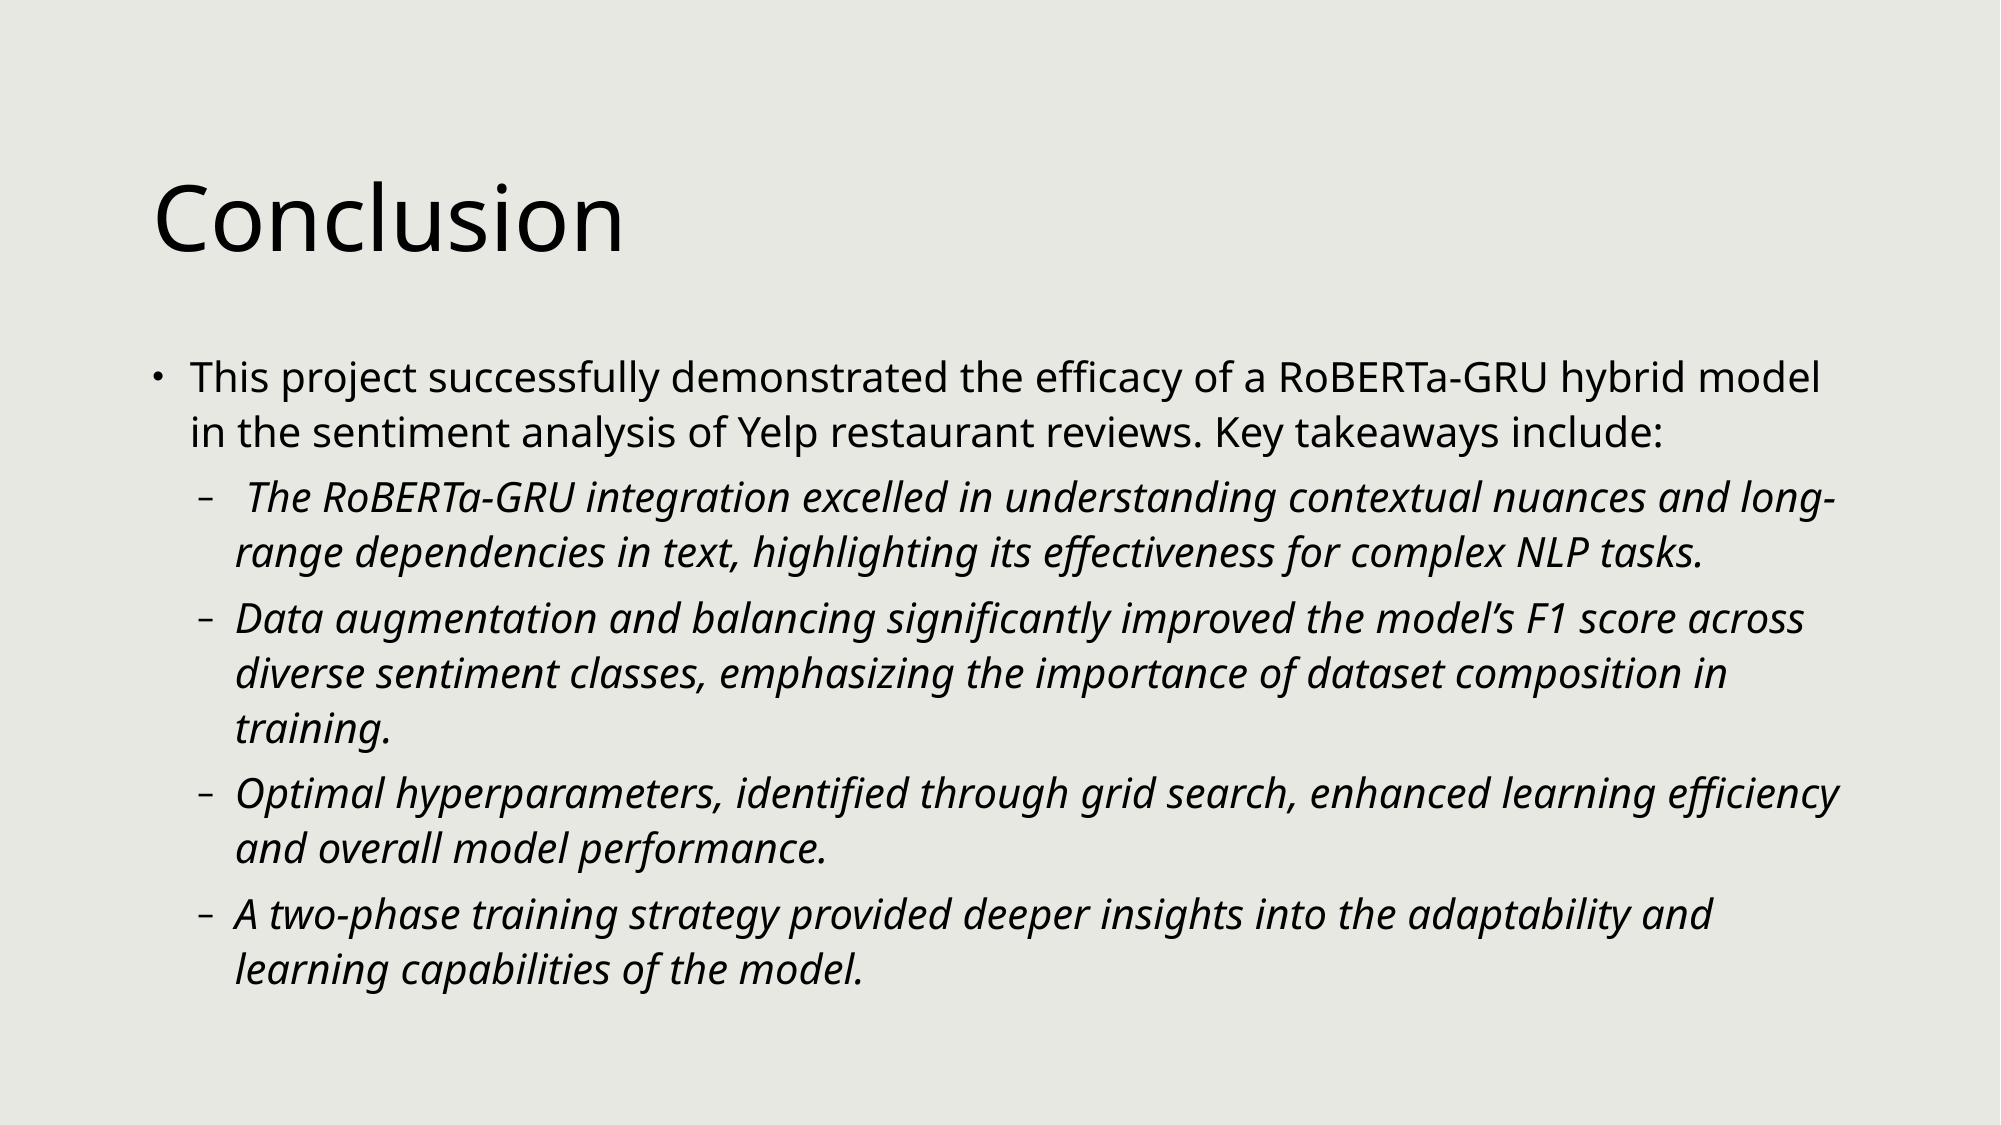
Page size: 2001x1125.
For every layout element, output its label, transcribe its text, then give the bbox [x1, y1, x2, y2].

title Conclusion [137, 95, 1863, 280]
list This project successfully demonstrated the efficacy of a RoBERTa-GRU hybrid model in the sentiment analysis of Yelp restaurant reviews. Key takeaways include: The RoBERTa-GRU integration excelled in understanding contextual nuances and long-range dependencies in text, highlighting its effectiveness for complex NLP tasks. Data augmentation and balancing significantly improved the model’s F1 score across diverse sentiment classes, emphasizing the importance of dataset composition in training. Optimal hyperparameters, identified through grid search, enhanced learning efficiency and overall model performance. A two-phase training strategy provided deeper insights into the adaptability and learning capabilities of the model. [137, 338, 1863, 1014]
